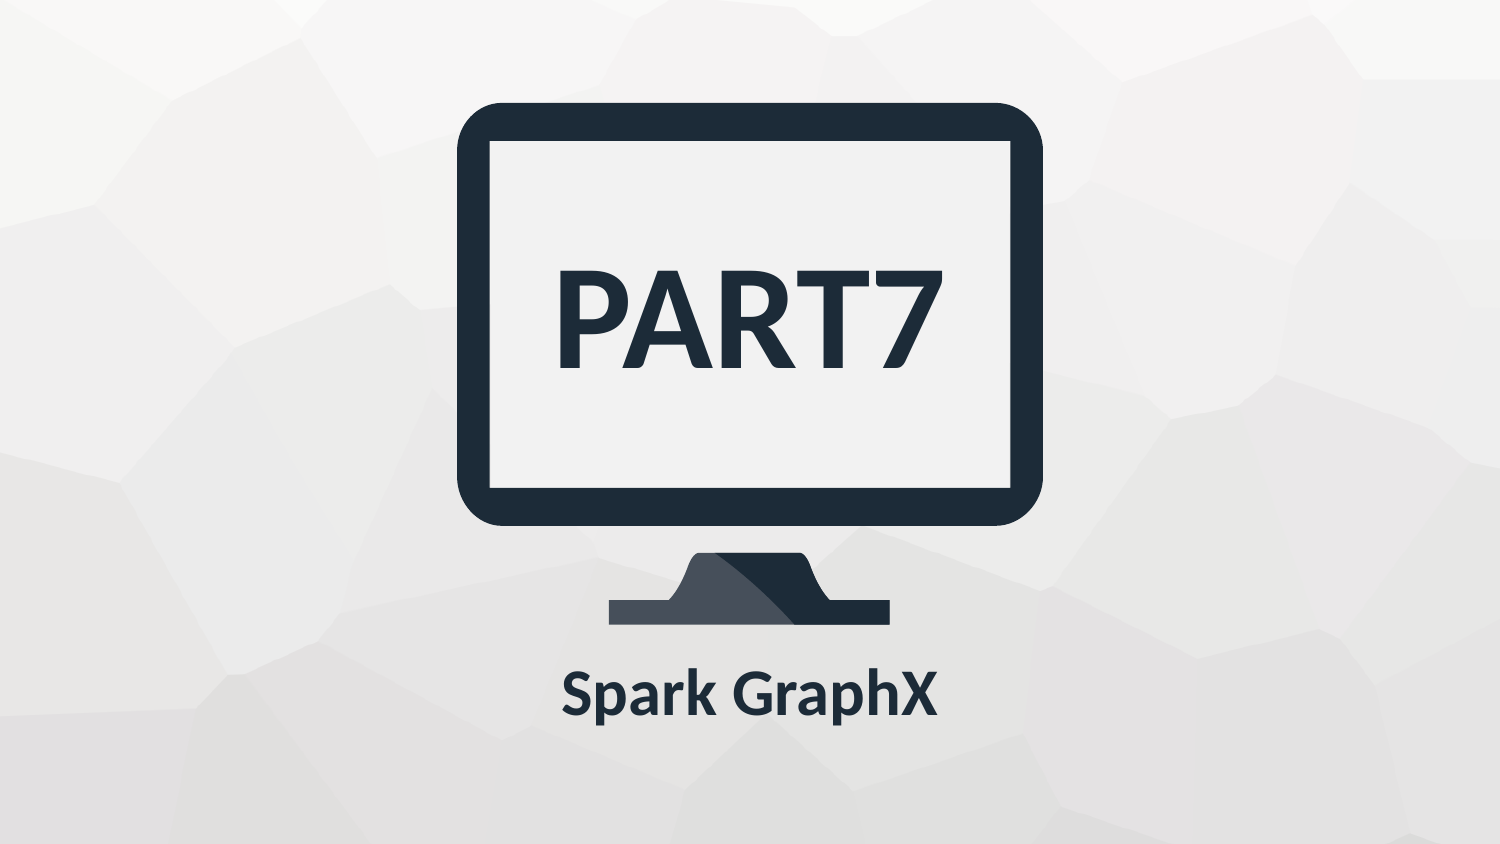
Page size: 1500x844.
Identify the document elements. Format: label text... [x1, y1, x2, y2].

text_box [456, 102, 1044, 625]
text_box Spark GraphX [546, 641, 954, 737]
picture [0, 0, 1500, 844]
